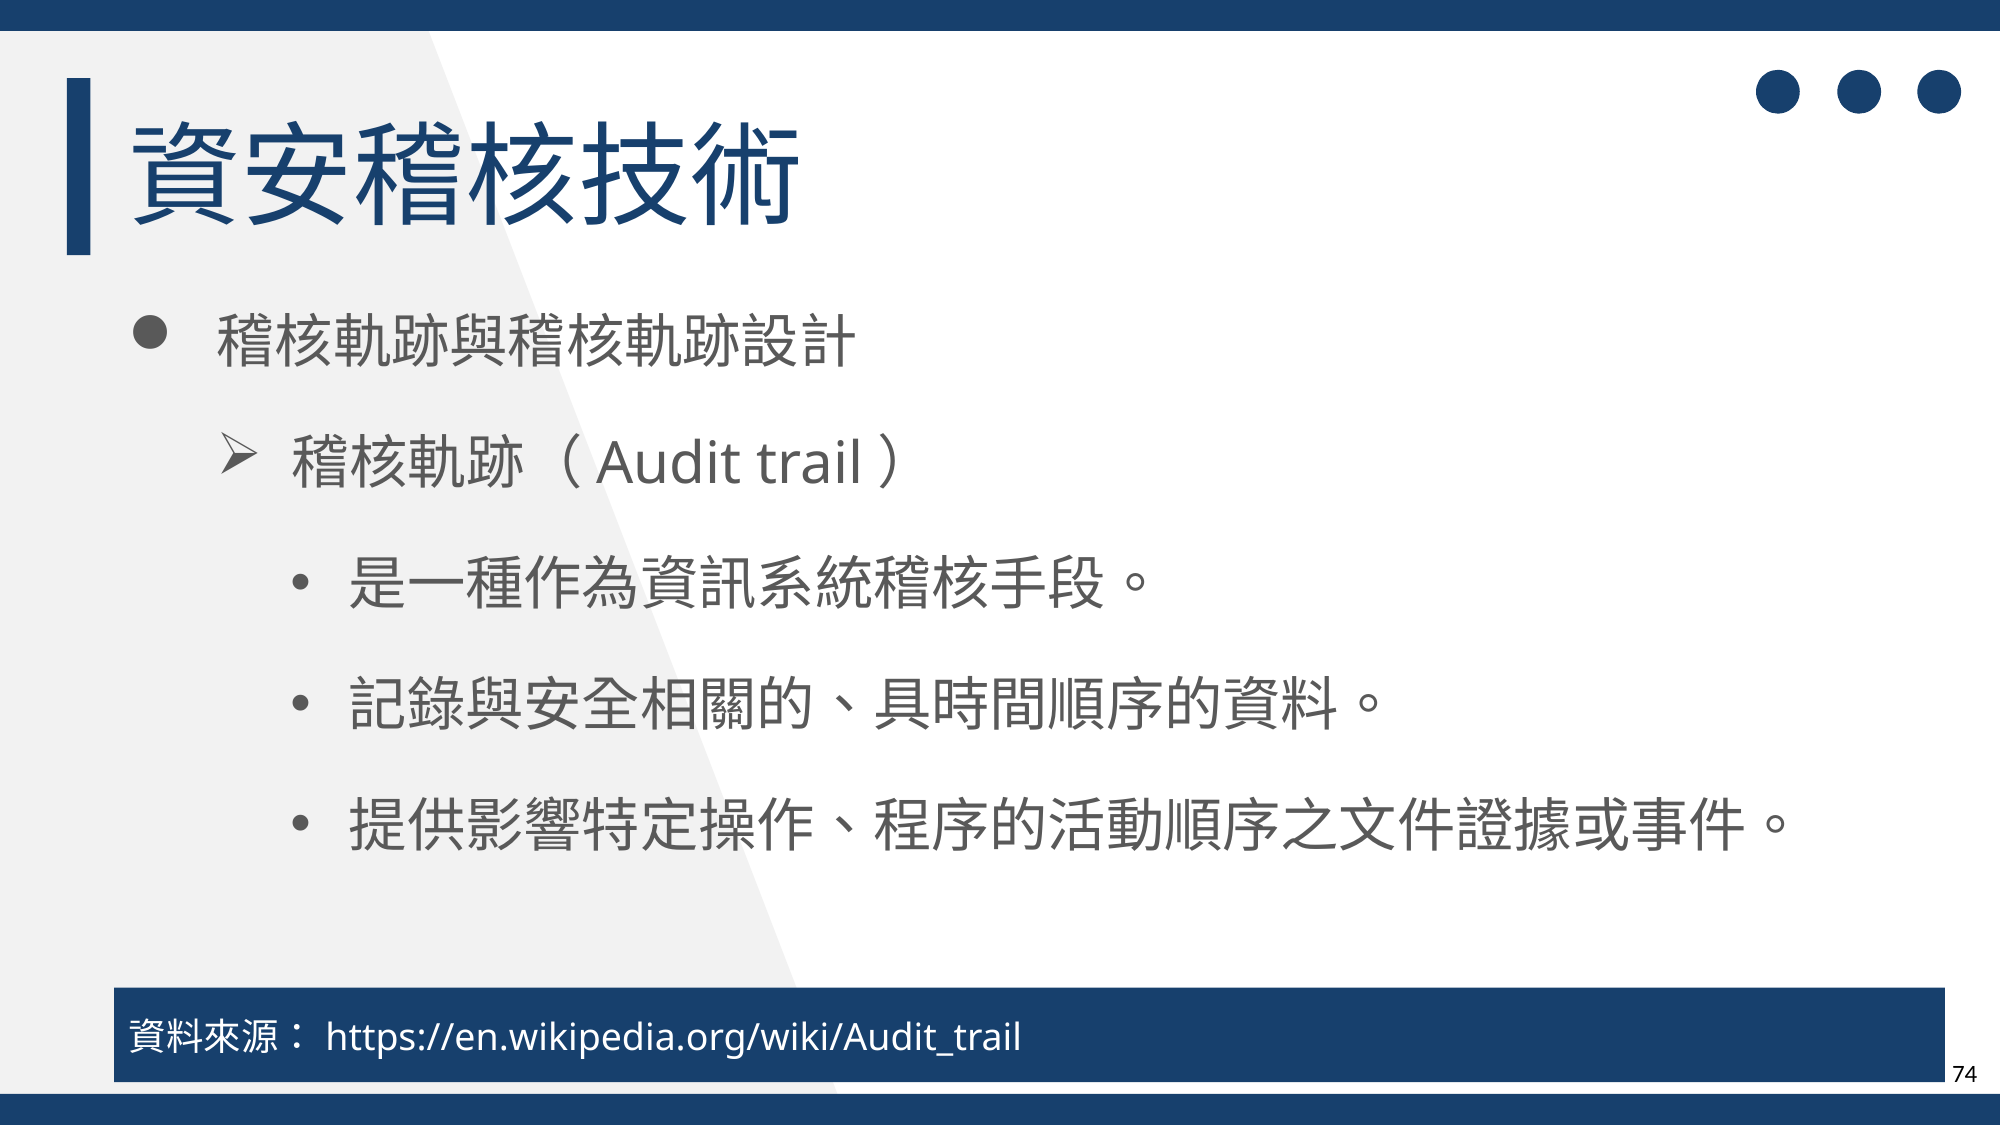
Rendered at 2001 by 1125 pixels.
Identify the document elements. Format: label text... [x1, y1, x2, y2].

text_box [113, 987, 1946, 1083]
text_box 資料來源：https://en.wikipedia.org/wiki/Audit_trail [114, 1005, 1532, 1065]
text_box 稽核軌跡與稽核軌跡設計 稽核軌跡（Audit trail） 是一種作為資訊系統稽核手段。 記錄與安全相關的、具時間順序的資料。 提供影響特定操作、程序的活動順序之文件證據或事件。 [113, 267, 1945, 965]
text_box 資安稽核技術 [113, 96, 1839, 267]
